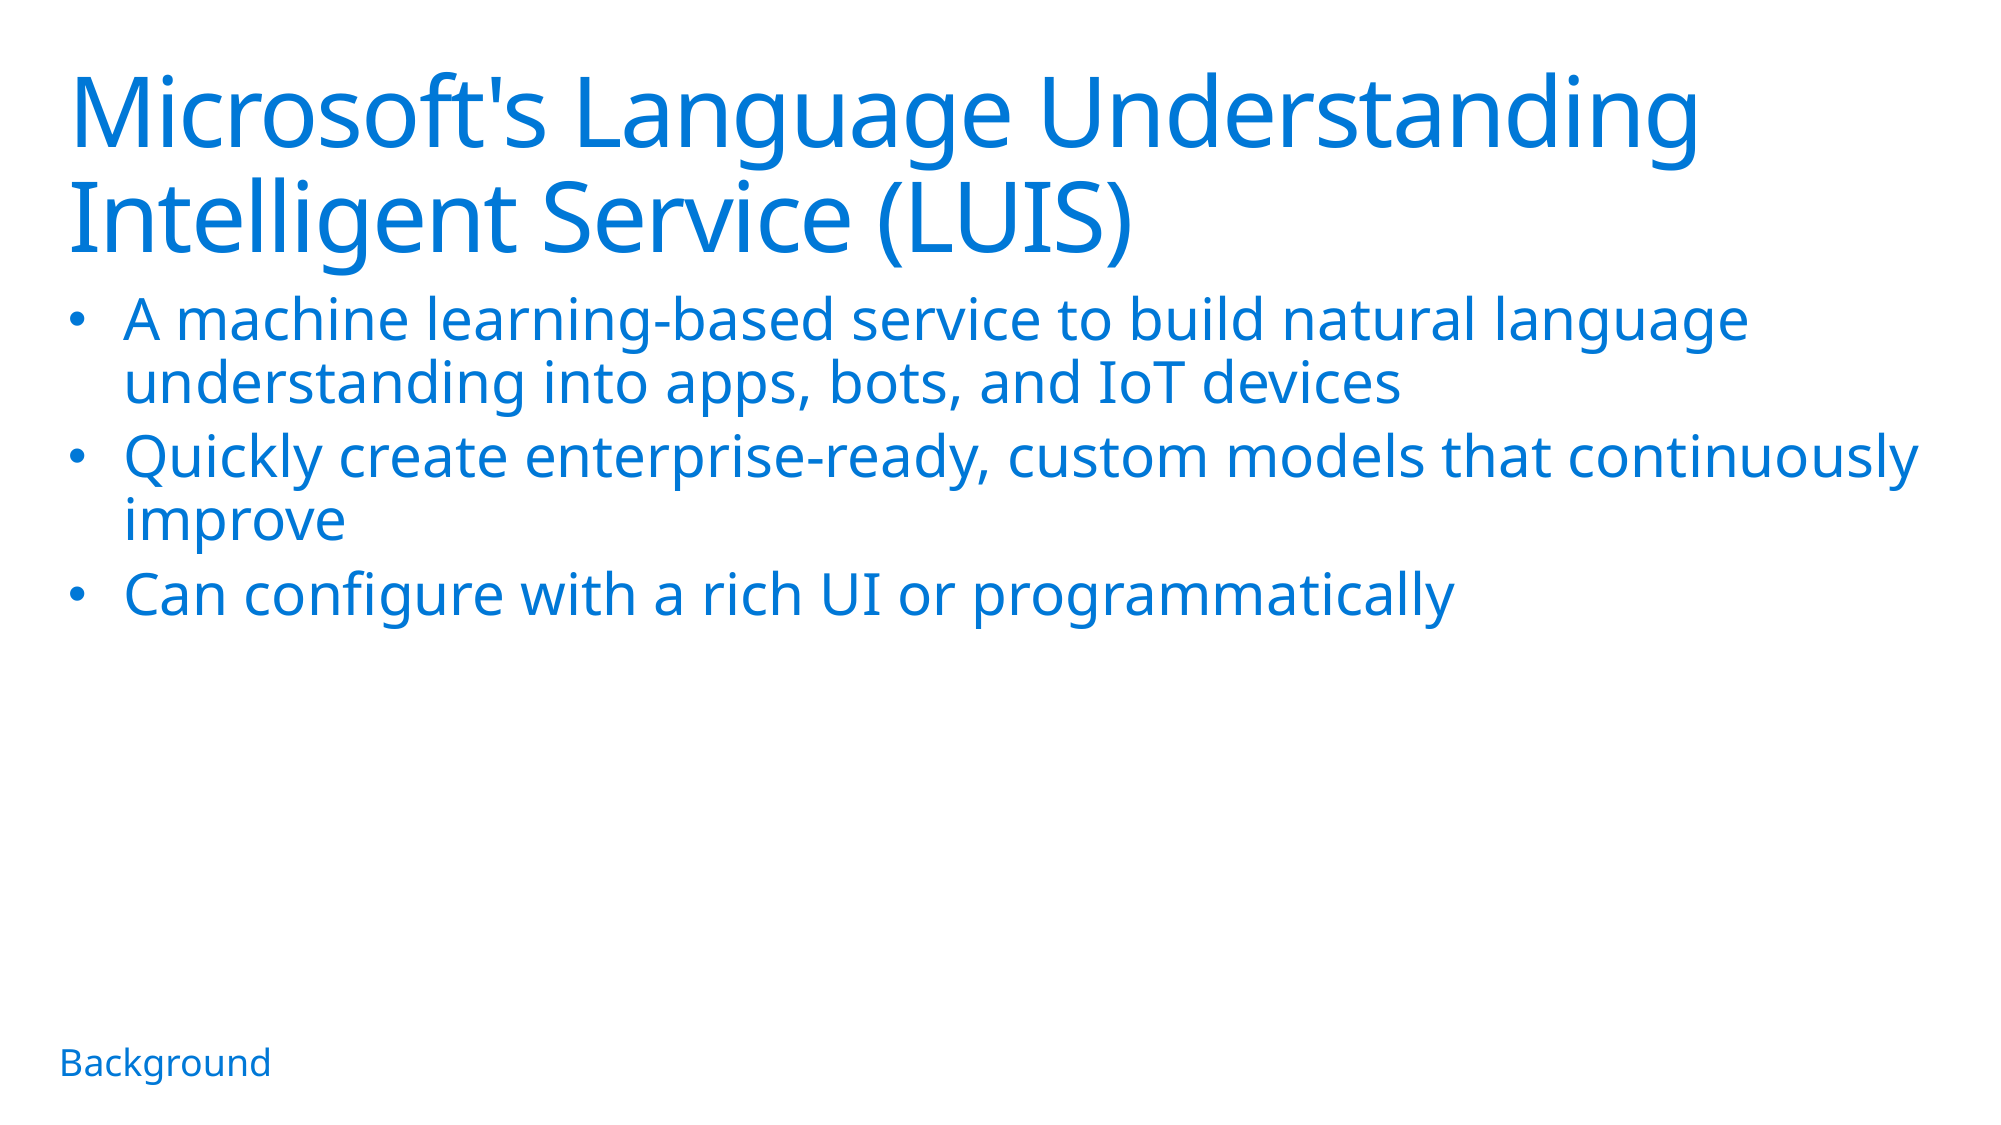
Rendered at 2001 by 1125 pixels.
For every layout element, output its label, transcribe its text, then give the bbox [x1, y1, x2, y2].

title Microsoft's Language Understanding Intelligent Service (LUIS) [44, 47, 1957, 275]
list A machine learning-based service to build natural language understanding into apps, bots, and IoT devices Quickly create enterprise-ready, custom models that continuously improve Can configure with a rich UI or programmatically [44, 275, 1956, 590]
text_box Background [44, 1031, 845, 1092]
